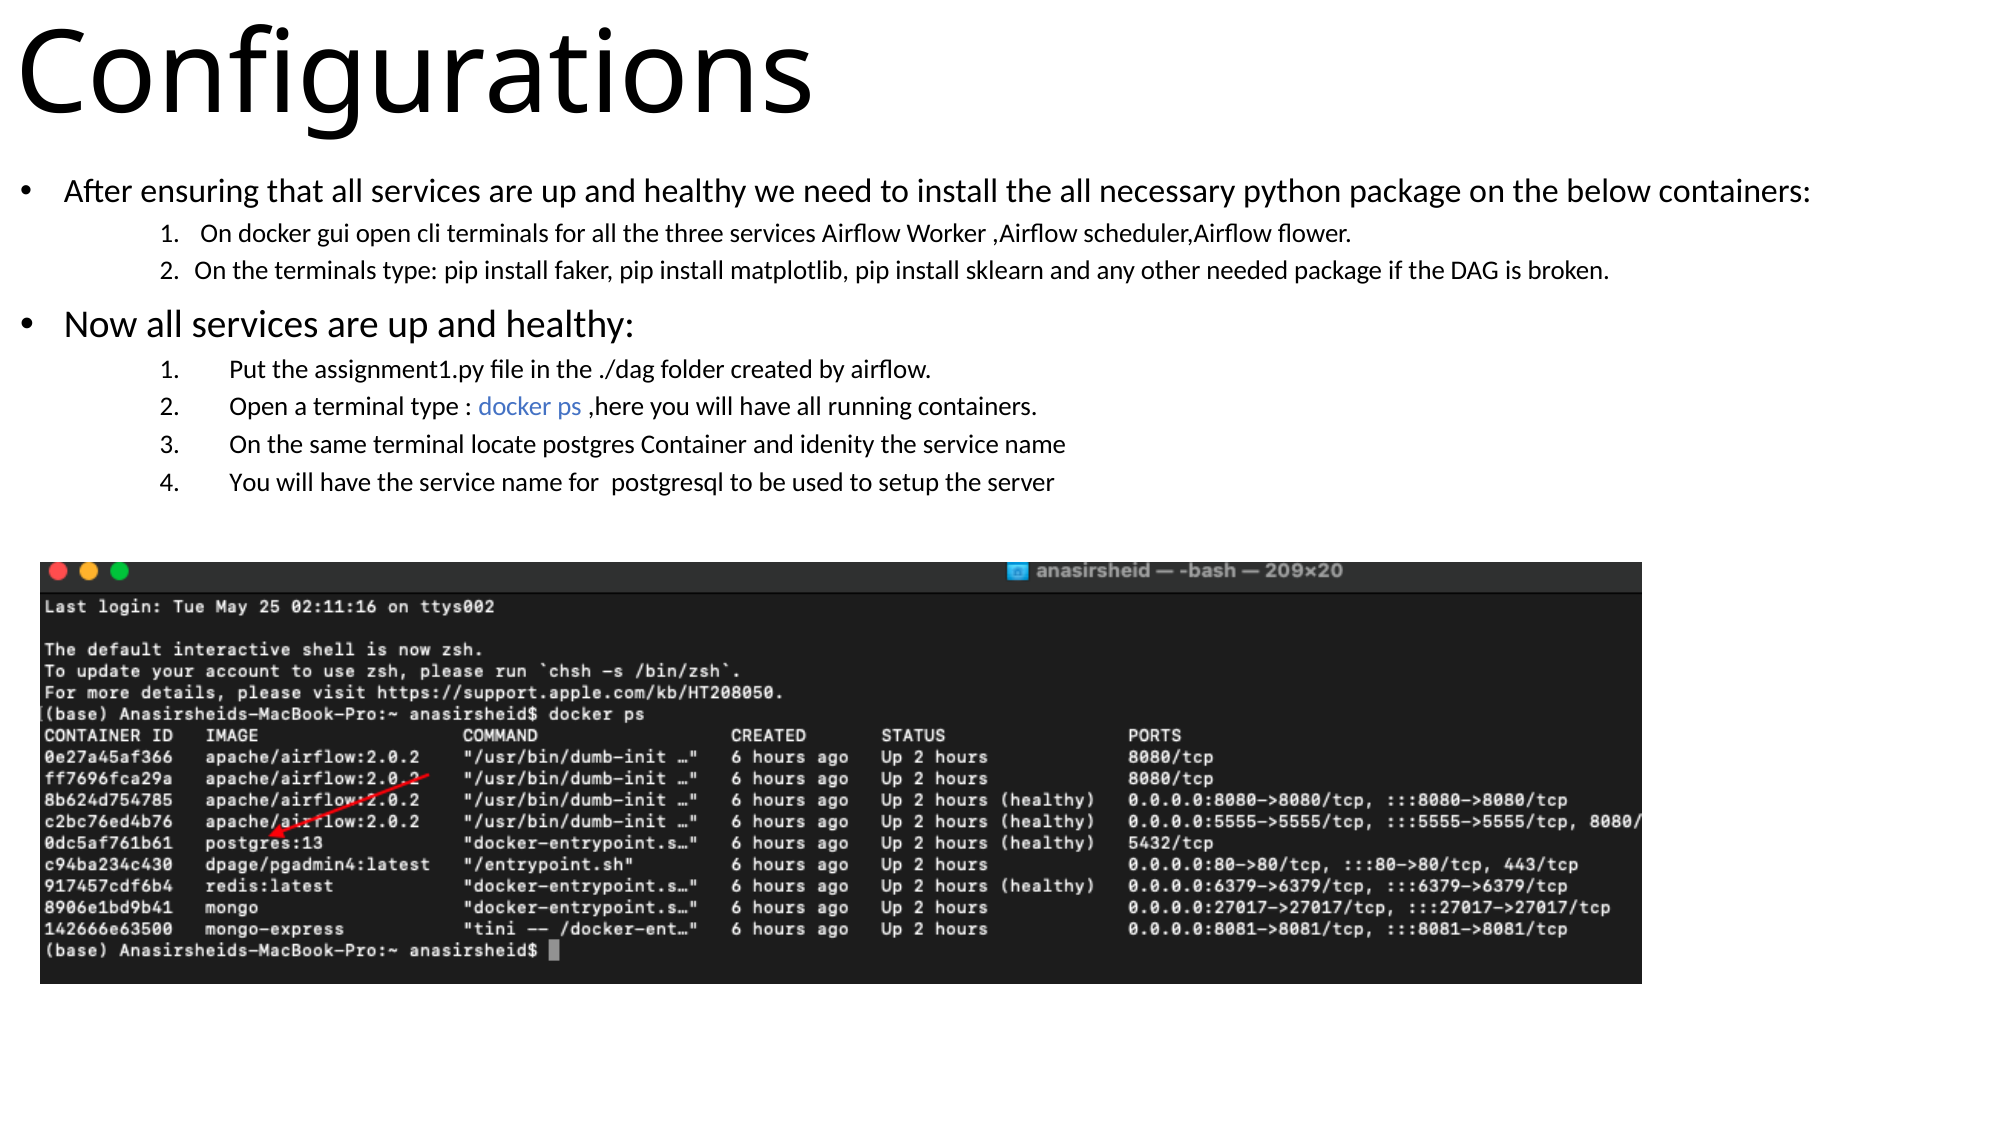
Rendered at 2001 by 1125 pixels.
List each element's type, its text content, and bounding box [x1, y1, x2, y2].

title Configurations [0, 4, 2000, 145]
subtitle After ensuring that all services are up and healthy we need to install the all necessary python package on the below containers: On docker gui open cli terminals for all the three services Airflow Worker ,Airflow scheduler,Airflow flower. On the terminals type: pip install faker, pip install matplotlib, pip install sklearn and any other needed package if the DAG is broken. Now all services are up and healthy: Put the assignment1.py file in the ./dag folder created by airflow. Open a terminal type : docker ps ,here you will have all running containers. On the same terminal locate postgres Container and idenity the service name You will have the service name for postgresql to be used to setup the server [5, 165, 1840, 1050]
picture [40, 562, 1642, 984]
